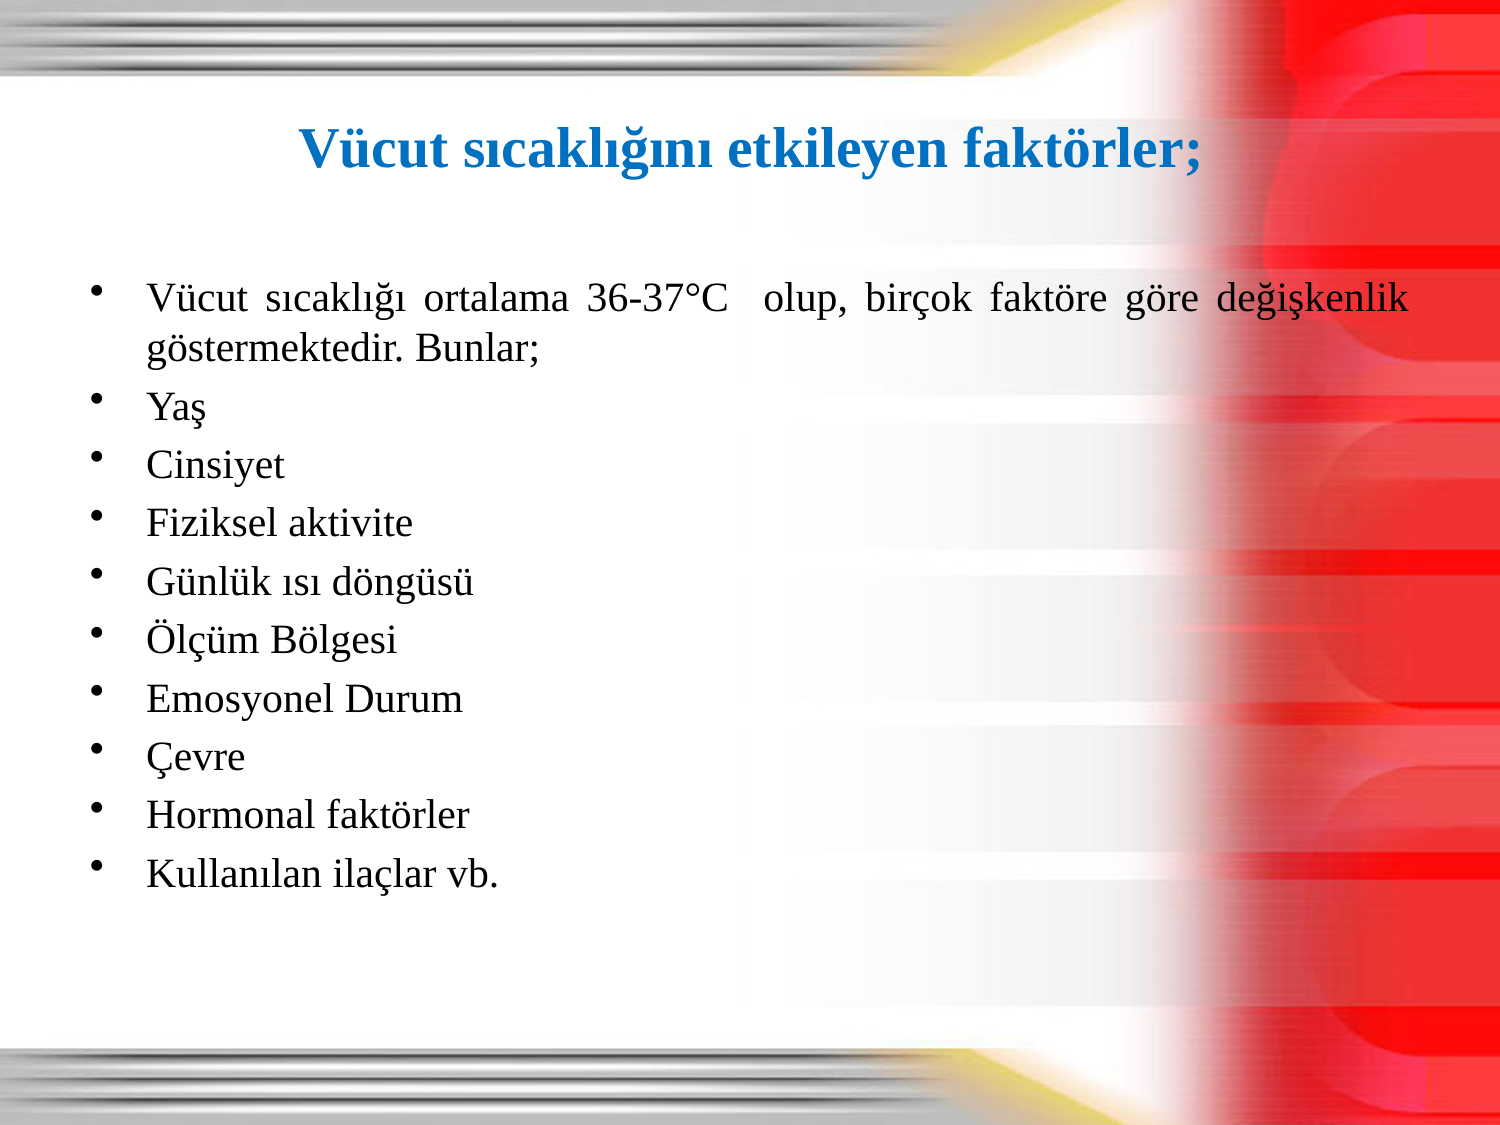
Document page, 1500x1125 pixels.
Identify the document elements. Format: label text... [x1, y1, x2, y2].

picture [0, 0, 1500, 1125]
title Vücut sıcaklığını etkileyen faktörler; [76, 101, 1427, 257]
list Vücut sıcaklığı ortalama 36-37°C olup, birçok faktöre göre değişkenlik göstermektedir. Bunlar; Yaş Cinsiyet Fiziksel aktivite Günlük ısı döngüsü Ölçüm Bölgesi Emosyonel Durum Çevre Hormonal faktörler Kullanılan ilaçlar vb. [75, 262, 1425, 1005]
